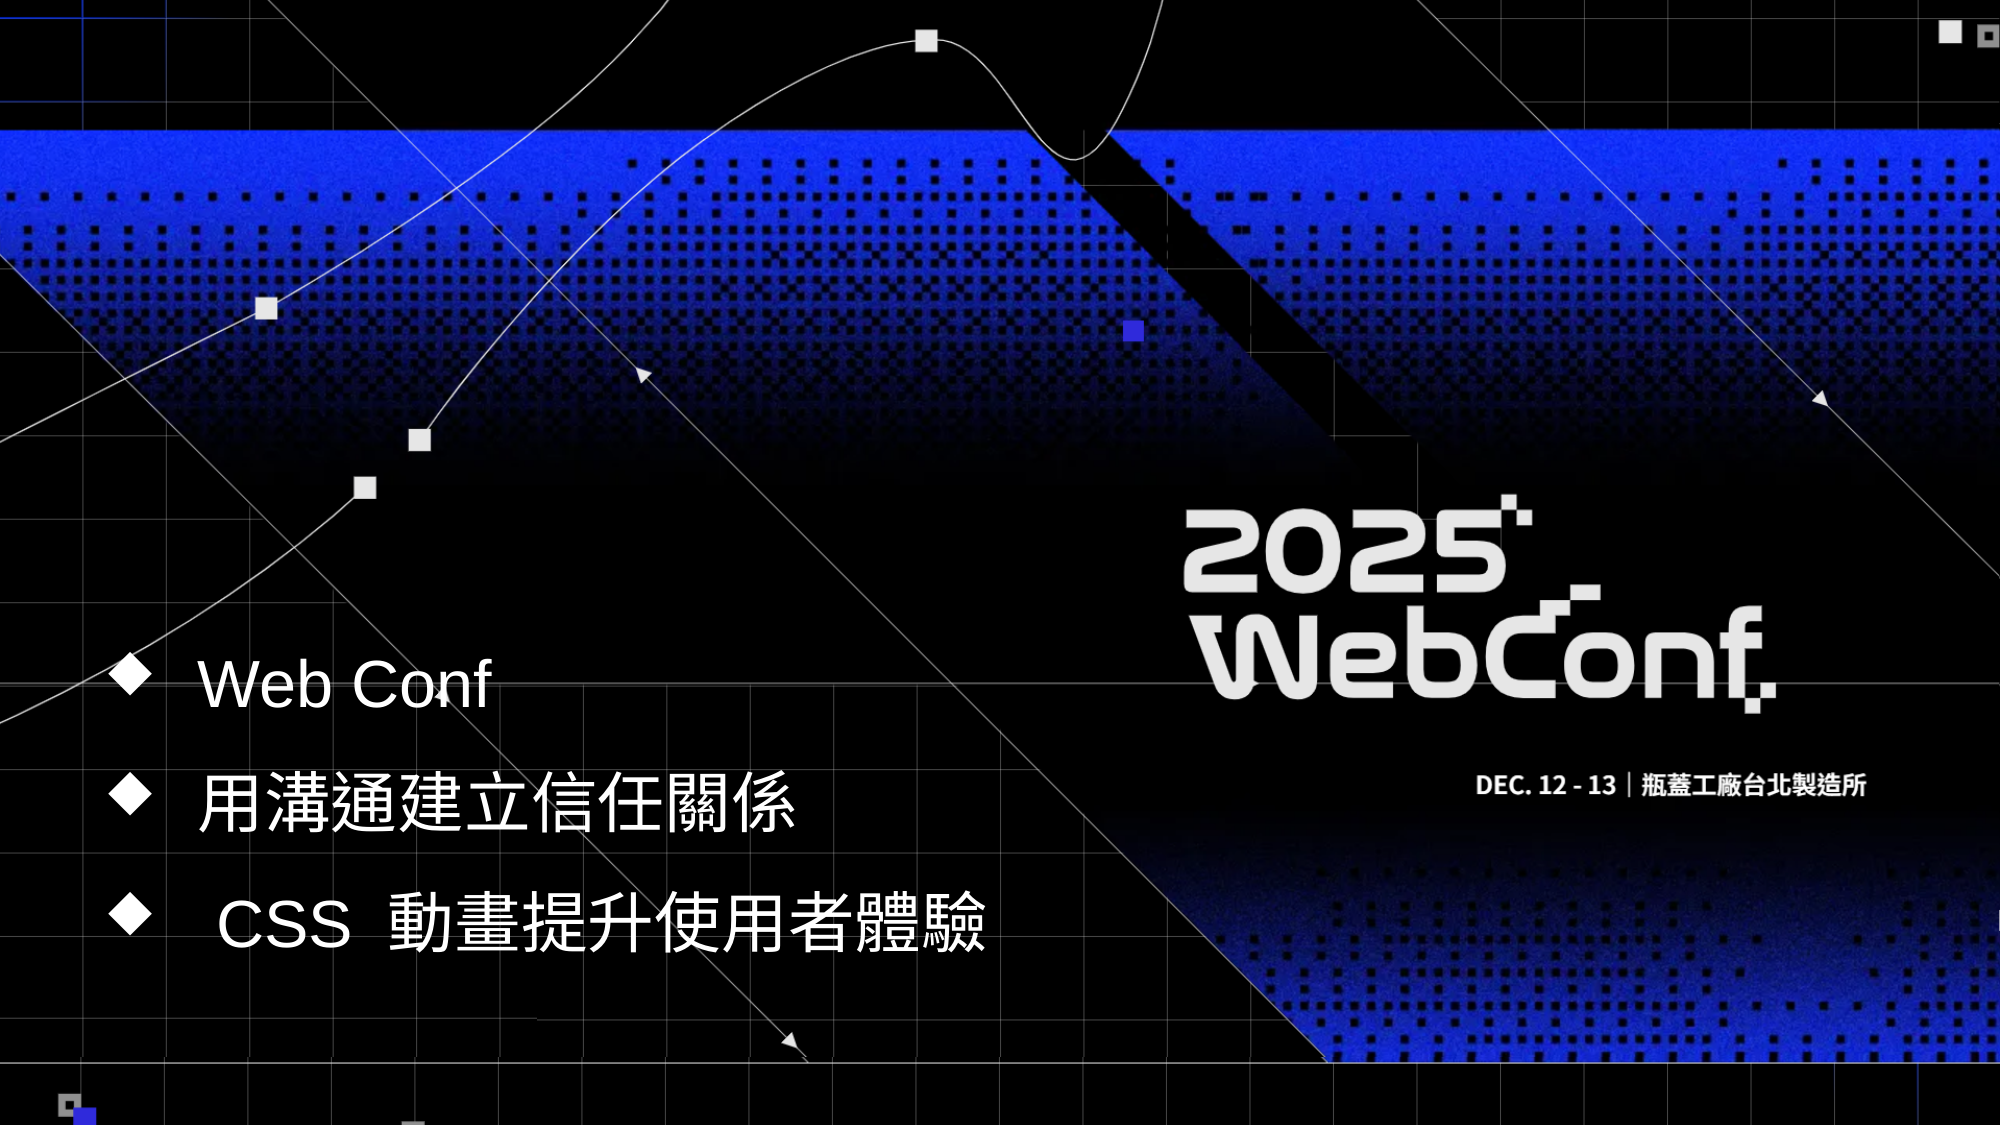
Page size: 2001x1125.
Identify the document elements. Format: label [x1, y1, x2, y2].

text_box [0, 0, 2000, 1125]
